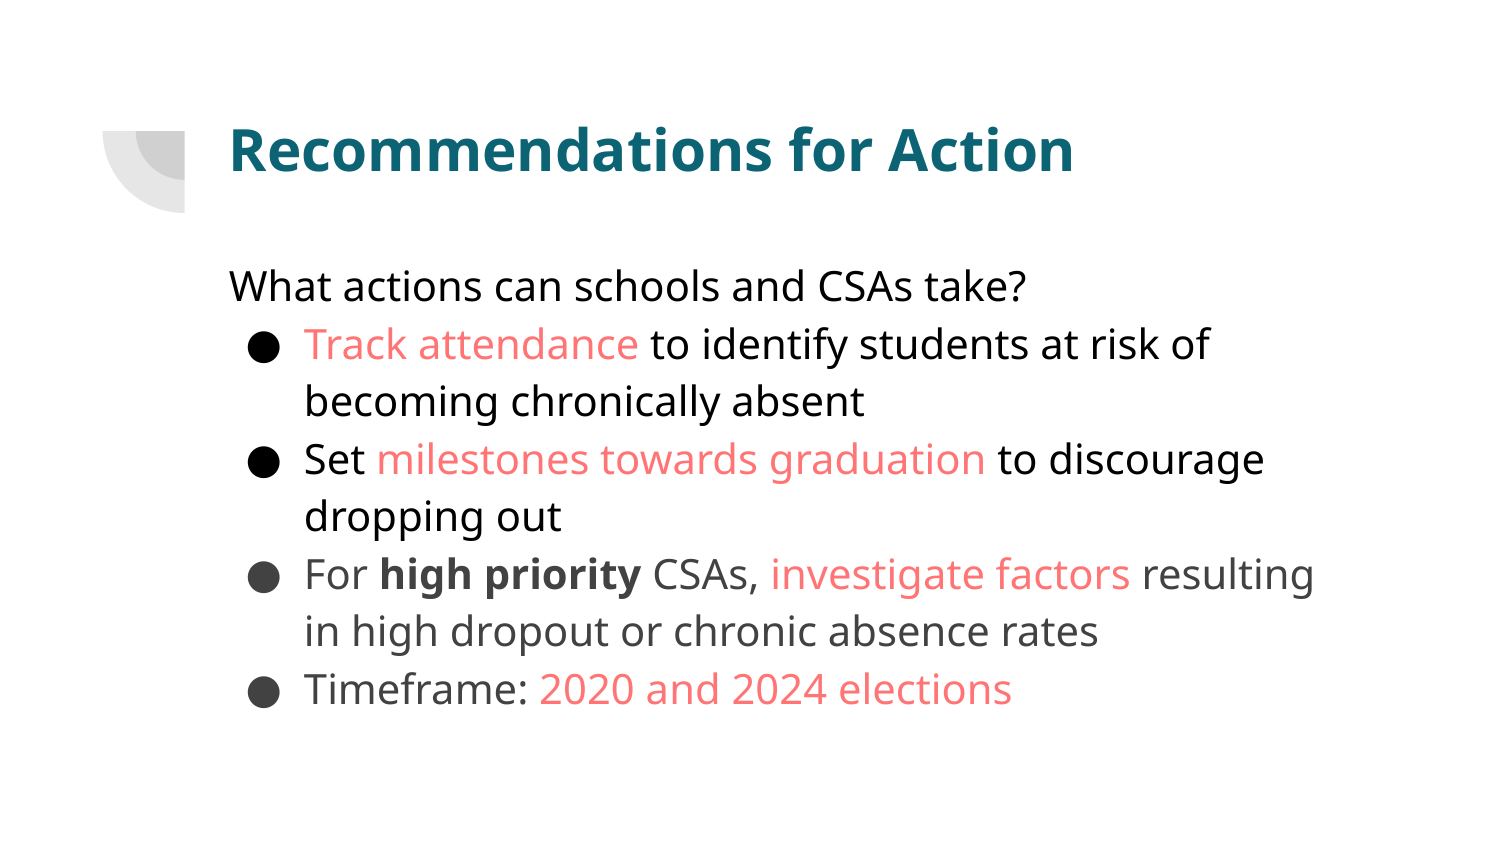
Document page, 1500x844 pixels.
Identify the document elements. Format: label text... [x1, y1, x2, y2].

title Recommendations for Action [213, 98, 1368, 237]
list What actions can schools and CSAs take? Track attendance to identify students at risk of becoming chronically absent Set milestones towards graduation to discourage dropping out For high priority CSAs, investigate factors resulting in high dropout or chronic absence rates Timeframe: 2020 and 2024 elections [213, 237, 1368, 744]
